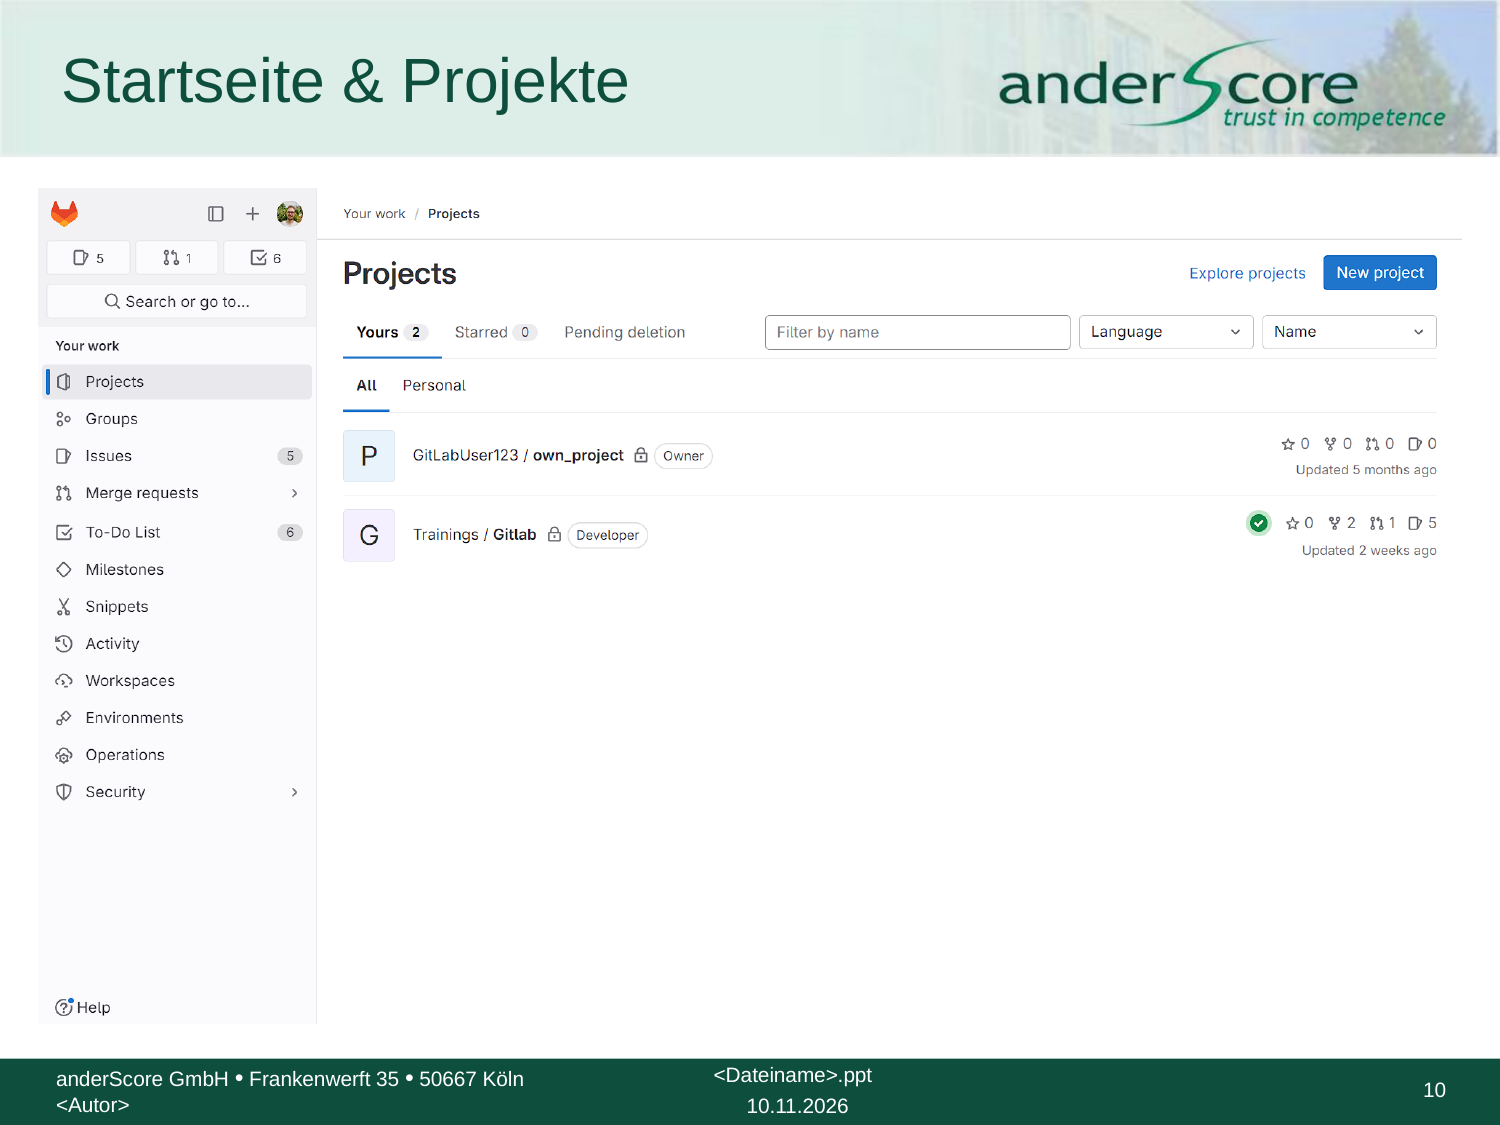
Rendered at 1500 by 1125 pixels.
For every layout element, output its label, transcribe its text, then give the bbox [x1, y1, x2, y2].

picture [38, 188, 1462, 1024]
picture [0, 0, 1500, 157]
title Startseite & Projekte [46, 24, 959, 141]
